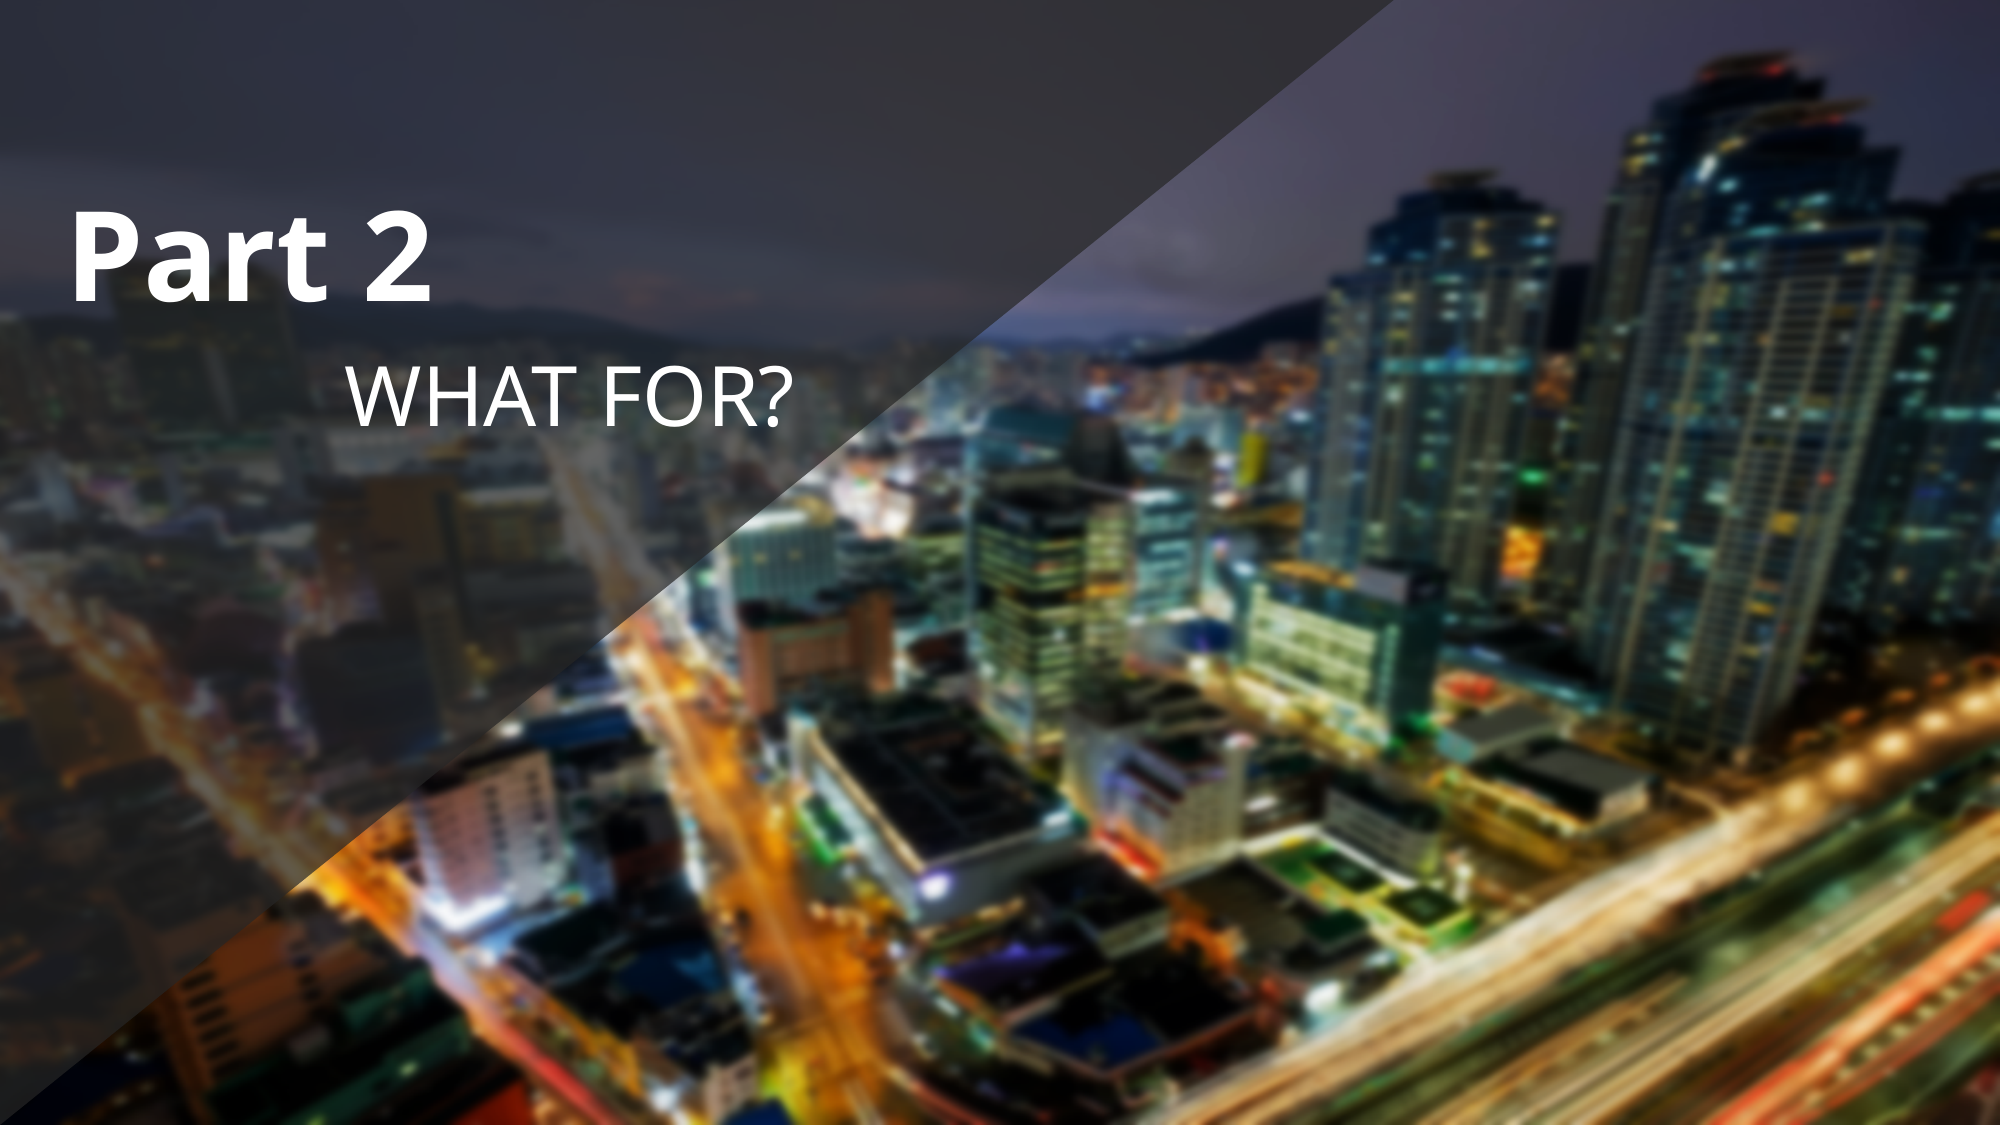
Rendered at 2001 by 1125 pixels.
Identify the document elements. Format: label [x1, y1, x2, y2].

picture [1394, 0, 2000, 1125]
text_box [0, 0, 1394, 1125]
